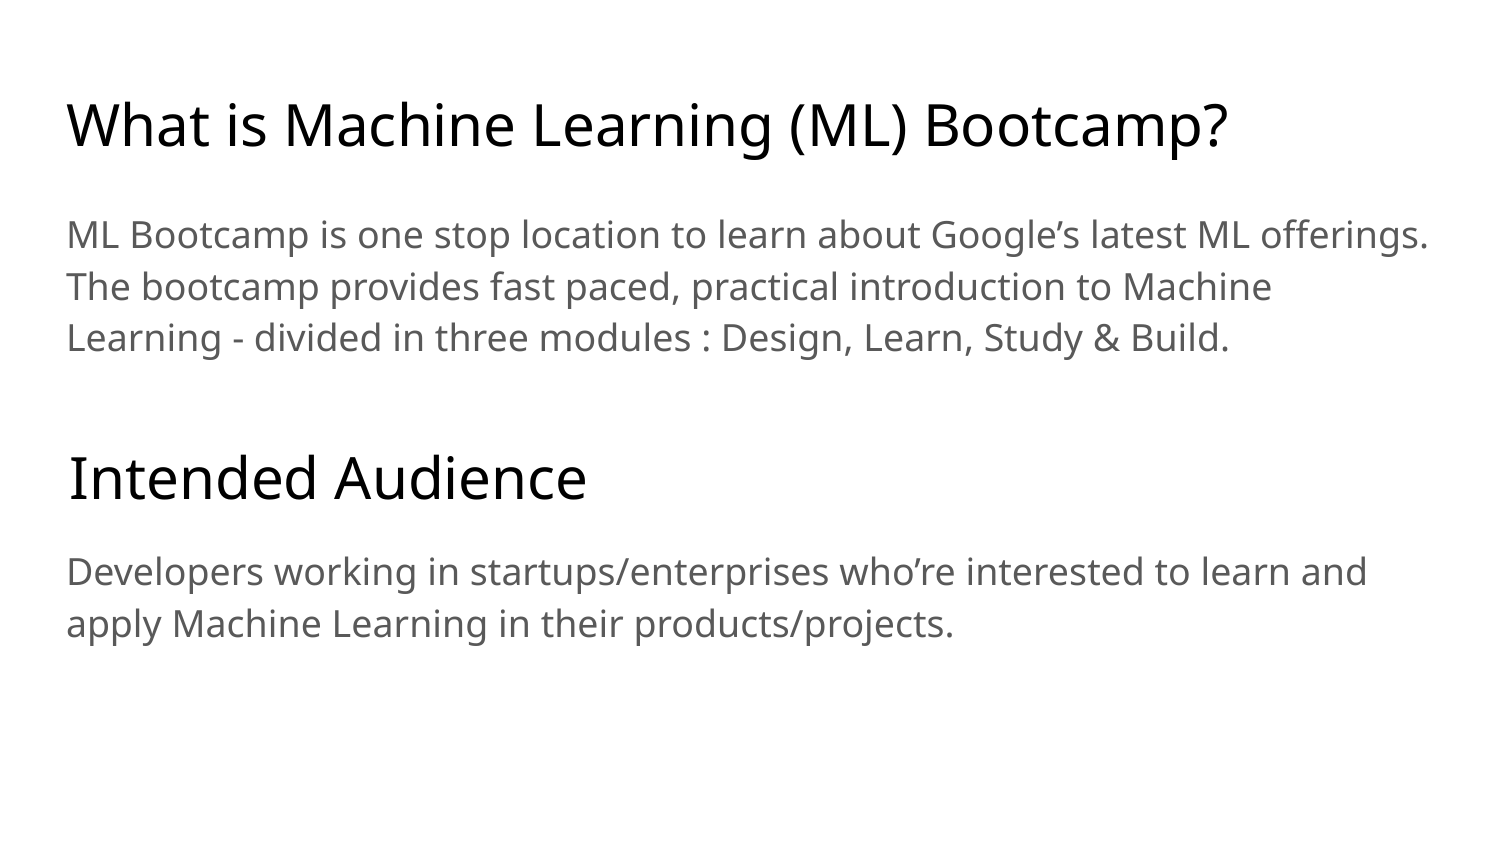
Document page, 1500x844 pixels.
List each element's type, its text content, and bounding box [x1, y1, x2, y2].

title What is Machine Learning (ML) Bootcamp? [51, 72, 1449, 167]
title Intended Audience [55, 426, 1453, 521]
list ML Bootcamp is one stop location to learn about Google’s latest ML offerings. The bootcamp provides fast paced, practical introduction to Machine Learning - divided in three modules : Design, Learn, Study & Build. [51, 189, 1449, 422]
list Developers working in startups/enterprises who’re interested to learn and apply Machine Learning in their products/projects. [51, 526, 1449, 760]
